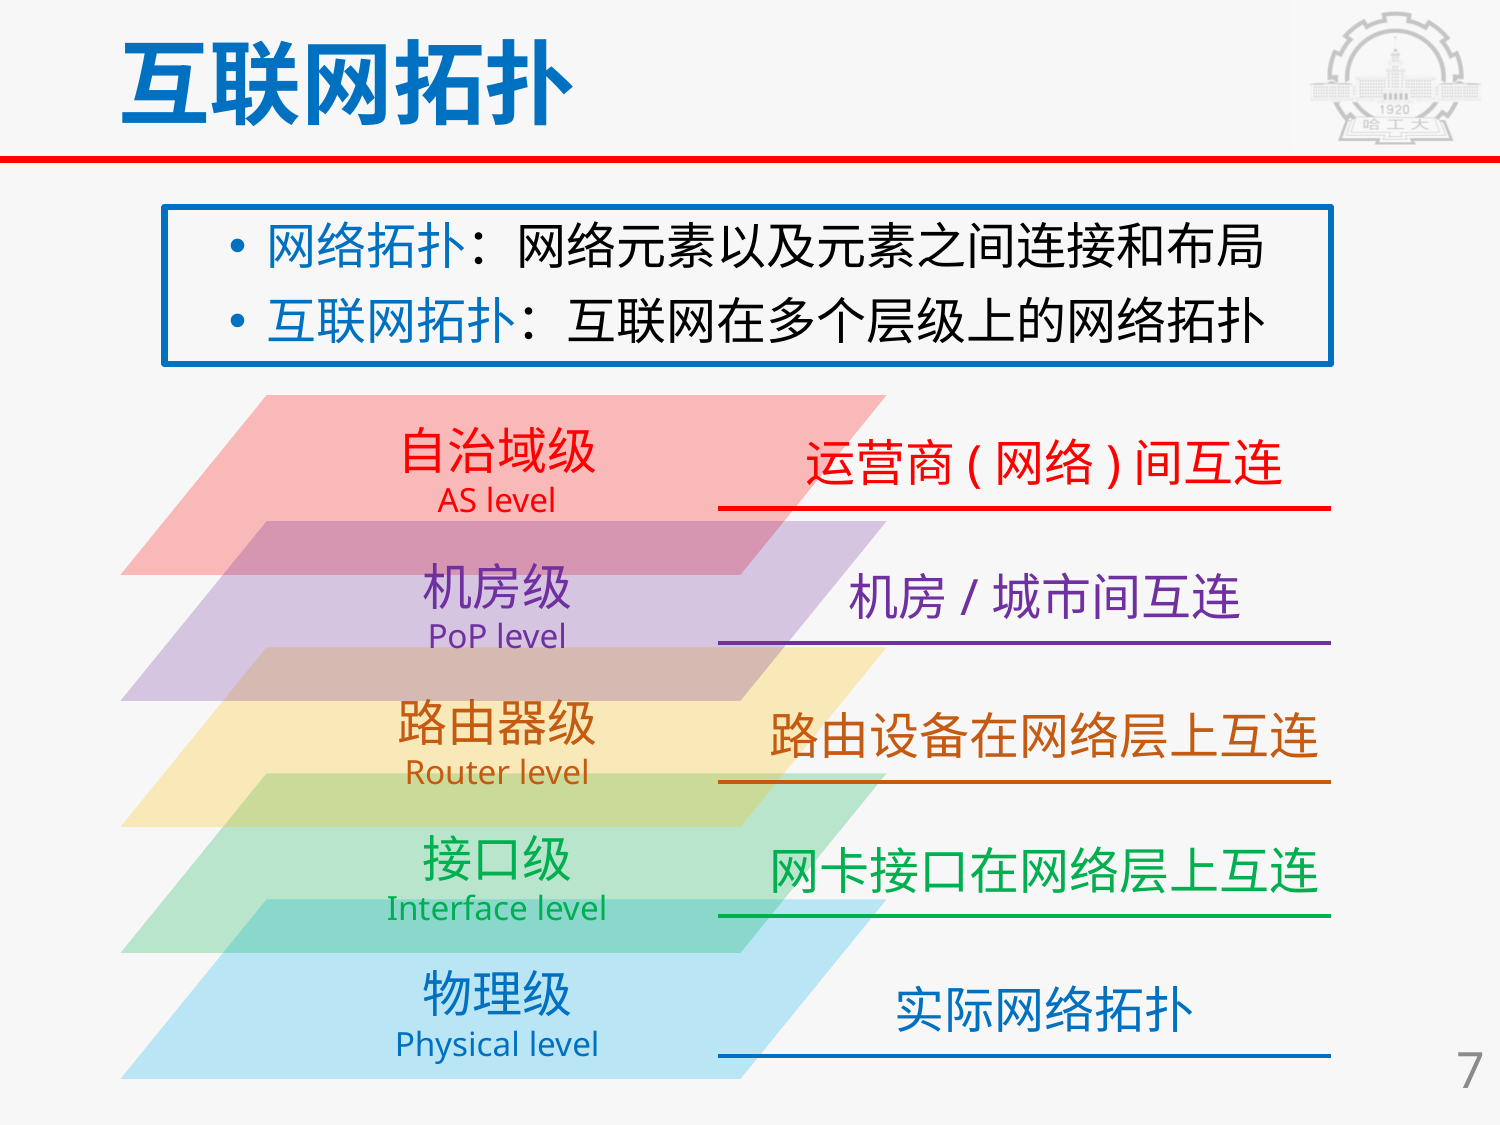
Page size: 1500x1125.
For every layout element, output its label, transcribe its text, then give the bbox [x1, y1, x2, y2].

text_box [118, 702, 701, 828]
text_box 自治域级 AS level [360, 429, 635, 509]
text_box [701, 416, 1389, 1056]
slide_number 7 [1162, 1042, 1500, 1103]
text_box 机房级 PoP level [360, 565, 635, 645]
text_box [118, 394, 889, 576]
text_box 路由器级 Router level [360, 702, 635, 781]
text_box [118, 954, 759, 1080]
text_box 物理级 Physical level [360, 973, 635, 1053]
text_box 接口级 Interface level [360, 837, 635, 917]
text_box [118, 520, 701, 702]
title 互联网拓扑 [103, 25, 1397, 150]
text_box [118, 828, 701, 954]
list 网络拓扑：网络元素以及元素之间连接和布局 互联网拓扑：互联网在多个层级上的网络拓扑 [164, 207, 1331, 364]
